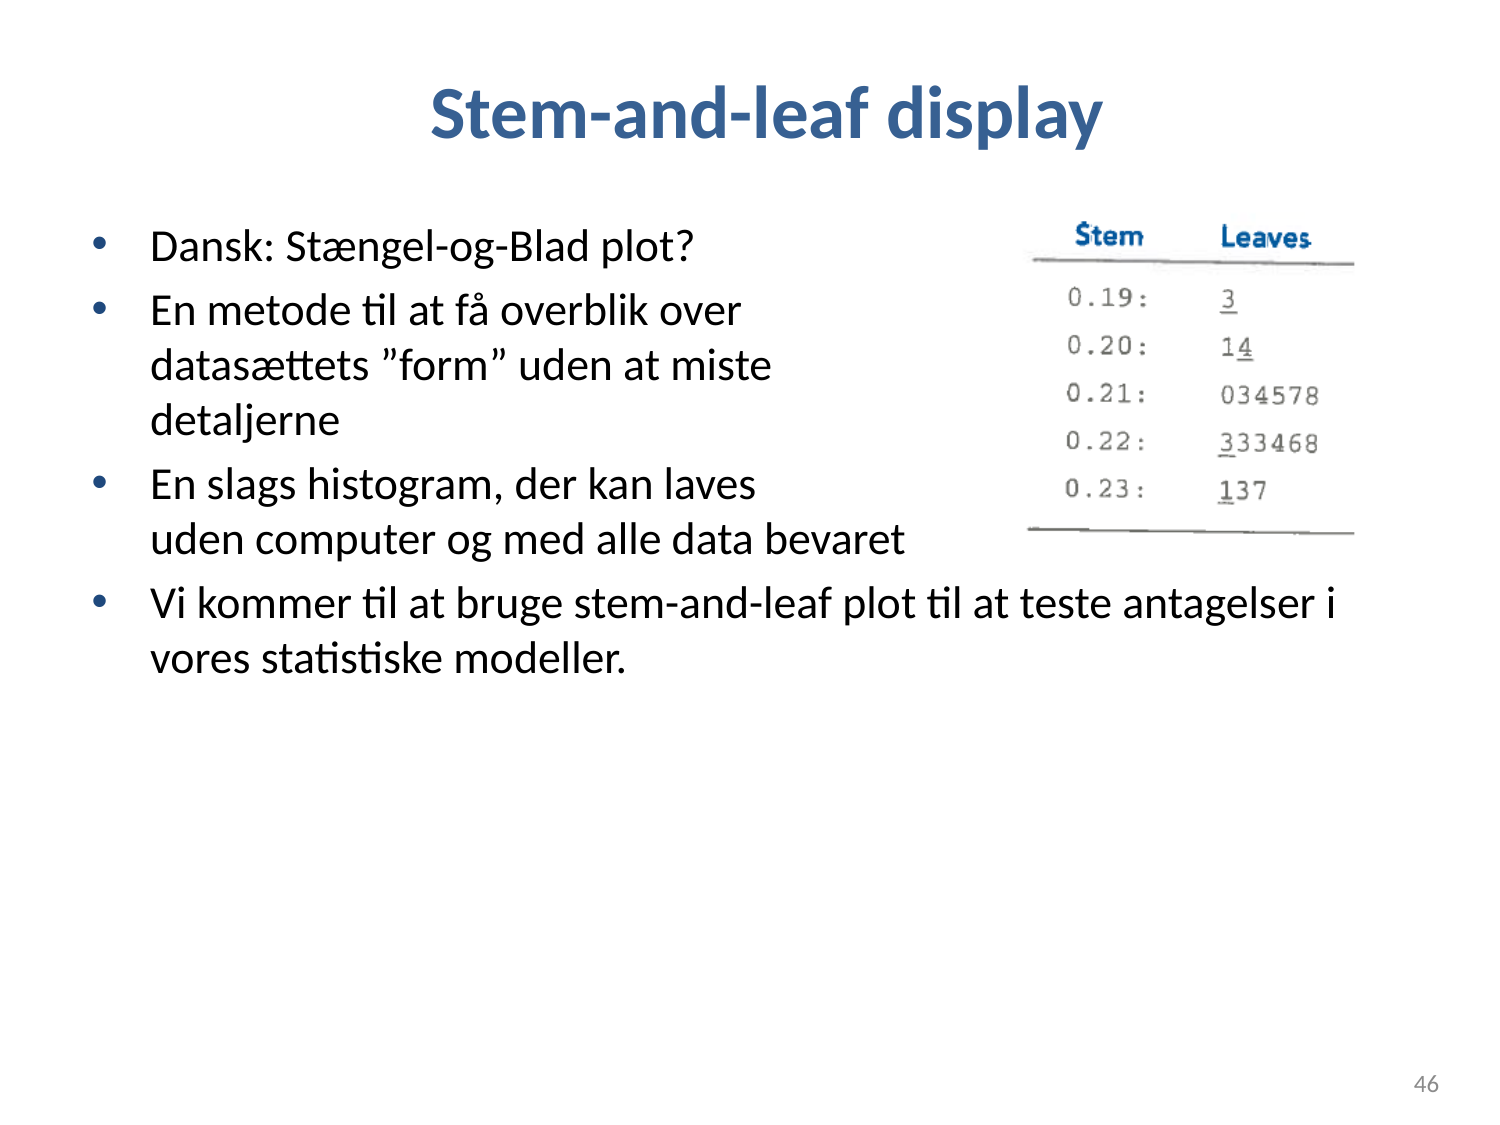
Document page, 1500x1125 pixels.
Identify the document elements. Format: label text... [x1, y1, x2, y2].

slide_number 46 [1104, 1058, 1455, 1107]
title Stem-and-leaf display [76, 45, 1459, 173]
picture [1002, 201, 1355, 563]
list Dansk: Stængel-og-Blad plot? En metode til at få overblik over datasættets ”form” uden at miste detaljerne En slags histogram, der kan laves uden computer og med alle data bevaret Vi kommer til at bruge stem-and-leaf plot til at teste antagelser i vores statistiske modeller. [76, 208, 1459, 1106]
